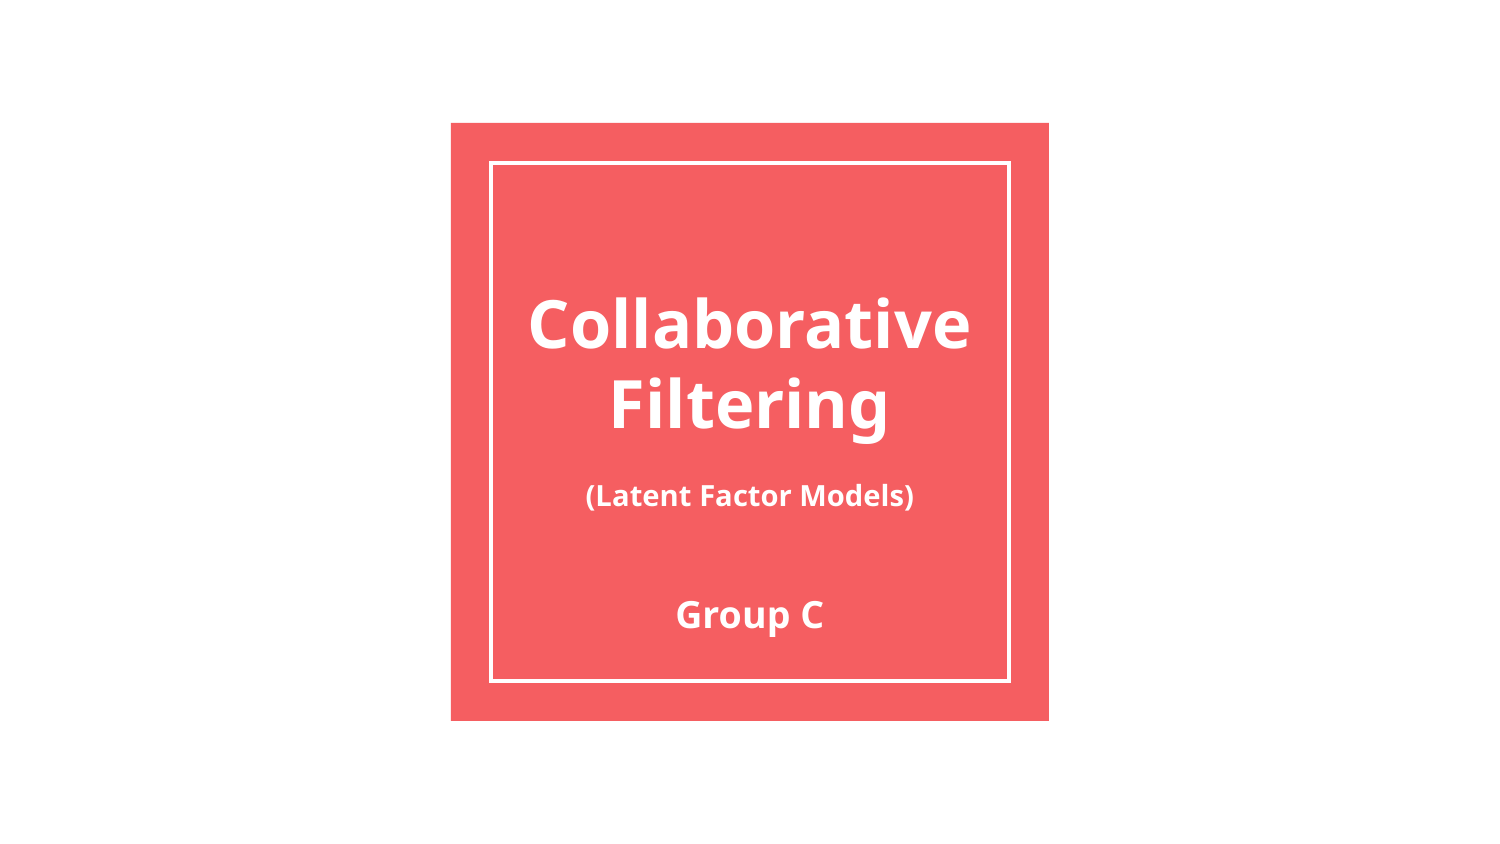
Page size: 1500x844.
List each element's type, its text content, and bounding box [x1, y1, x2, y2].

title Collaborative Filtering (Latent Factor Models) [507, 266, 993, 527]
subtitle Group C [507, 535, 993, 651]
